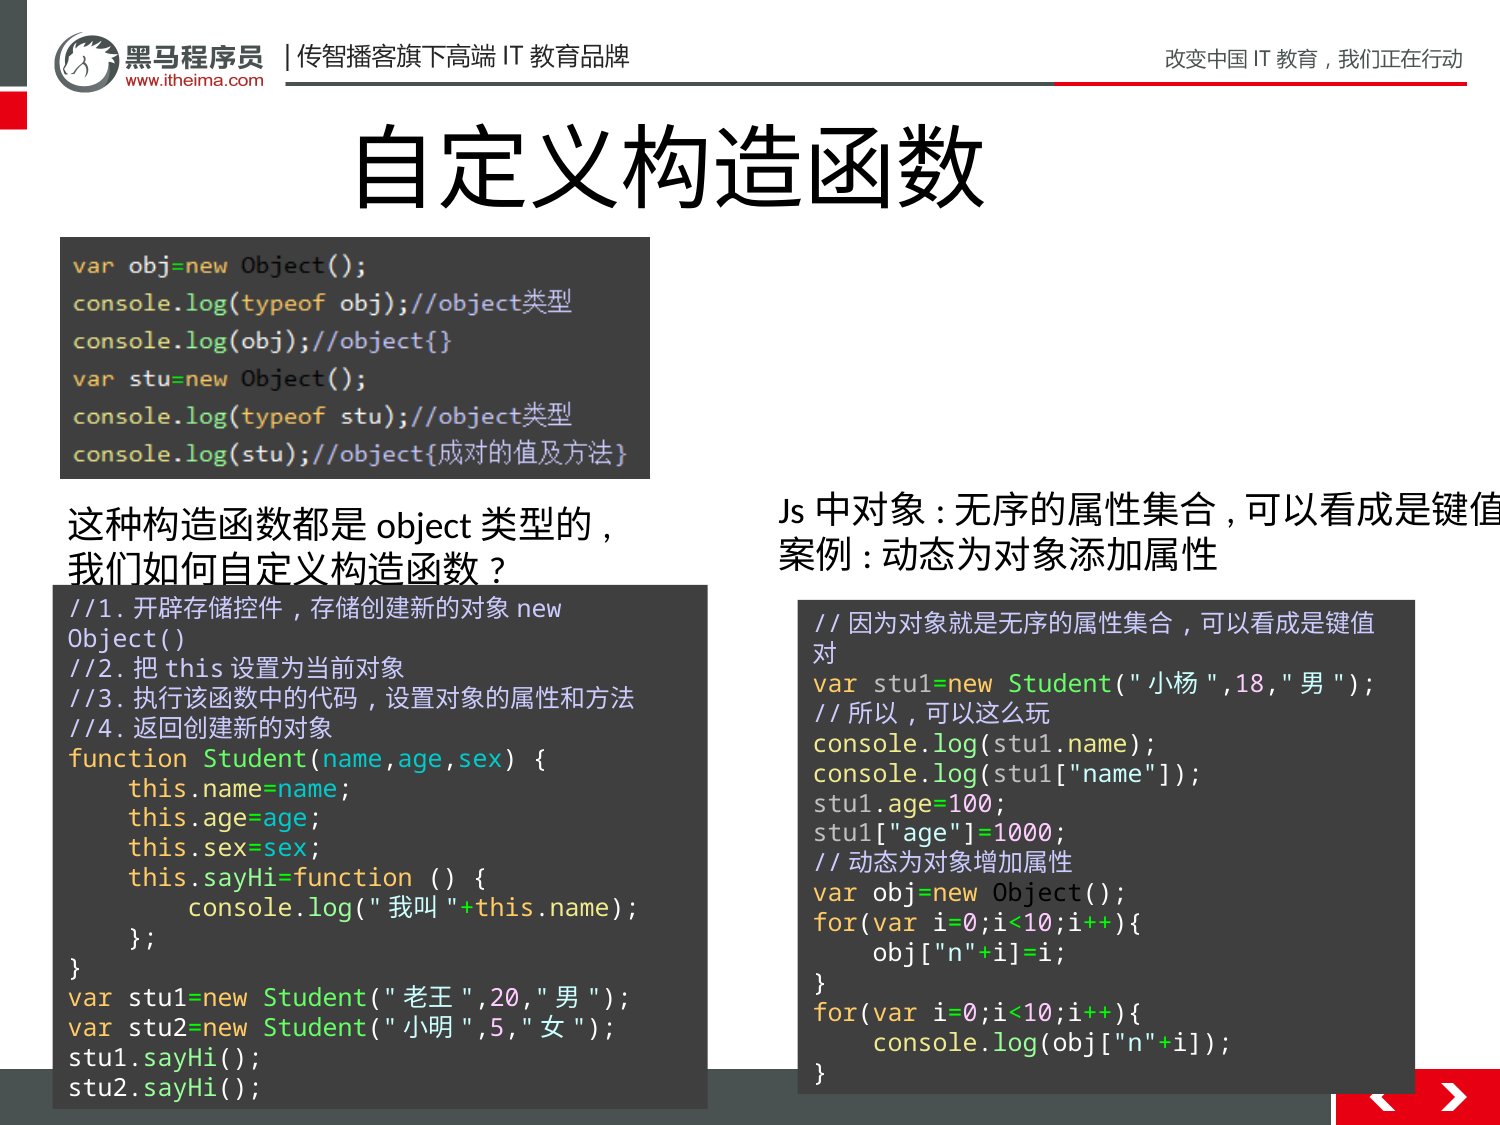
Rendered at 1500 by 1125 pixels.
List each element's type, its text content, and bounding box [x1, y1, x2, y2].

title 自定义构造函数 [0, 102, 1334, 238]
text_box 这种构造函数都是object类型的, 我们如何自定义构造函数? [52, 493, 657, 584]
text_box //因为对象就是无序的属性集合,可以看成是键值对 var stu1=new Student("小杨",18,"男"); //所以,可以这么玩 console.log(stu1.name); console.log(stu1["name"]); stu1.age=100; stu1["age"]=1000; //动态为对象增加属性 var obj=new Object(); for(var i=0;i<10;i++){ obj["n"+i]=i; } for(var i=0;i<10;i++){ console.log(obj["n"+i]); } [797, 599, 1416, 1094]
picture [0, 0, 1500, 1125]
text_box Js中对象:无序的属性集合,可以看成是键值对 案例:动态为对象添加属性 [763, 478, 1500, 584]
text_box //1.开辟存储控件,存储创建新的对象new Object() //2.把this设置为当前对象 //3.执行该函数中的代码,设置对象的属性和方法 //4.返回创建新的对象 function Student(name,age,sex) { this.name=name; this.age=age; this.sex=sex; this.sayHi=function () { console.log("我叫"+this.name); }; } var stu1=new Student("老王",20,"男"); var stu2=new Student("小明",5,"女"); stu1.sayHi(); stu2.sayHi(); [52, 584, 708, 1109]
